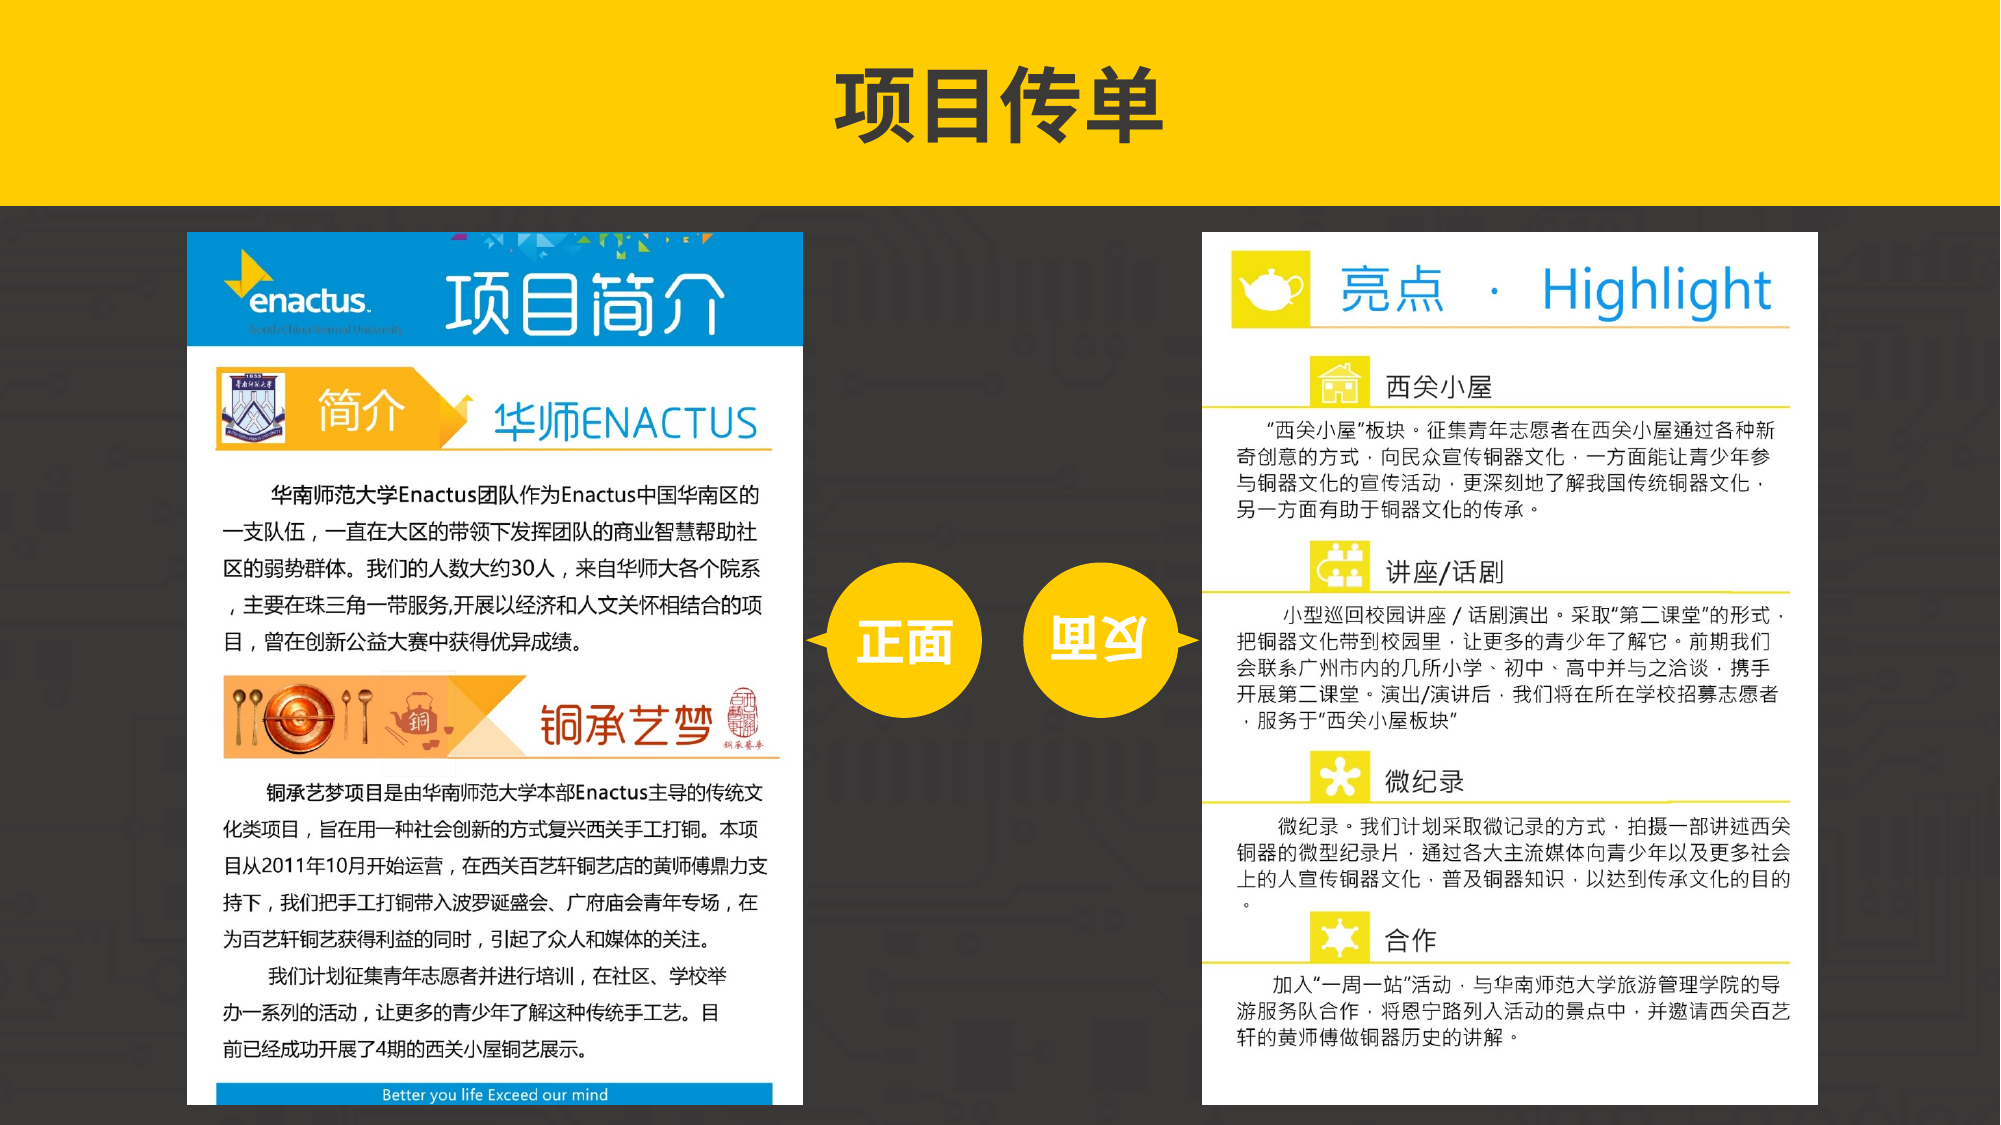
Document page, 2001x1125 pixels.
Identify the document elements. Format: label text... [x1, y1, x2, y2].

text_box 反面 [1022, 561, 1202, 719]
text_box 项目传单 [0, 0, 2000, 207]
picture [0, 207, 2000, 1125]
text_box 正面 [803, 561, 983, 719]
